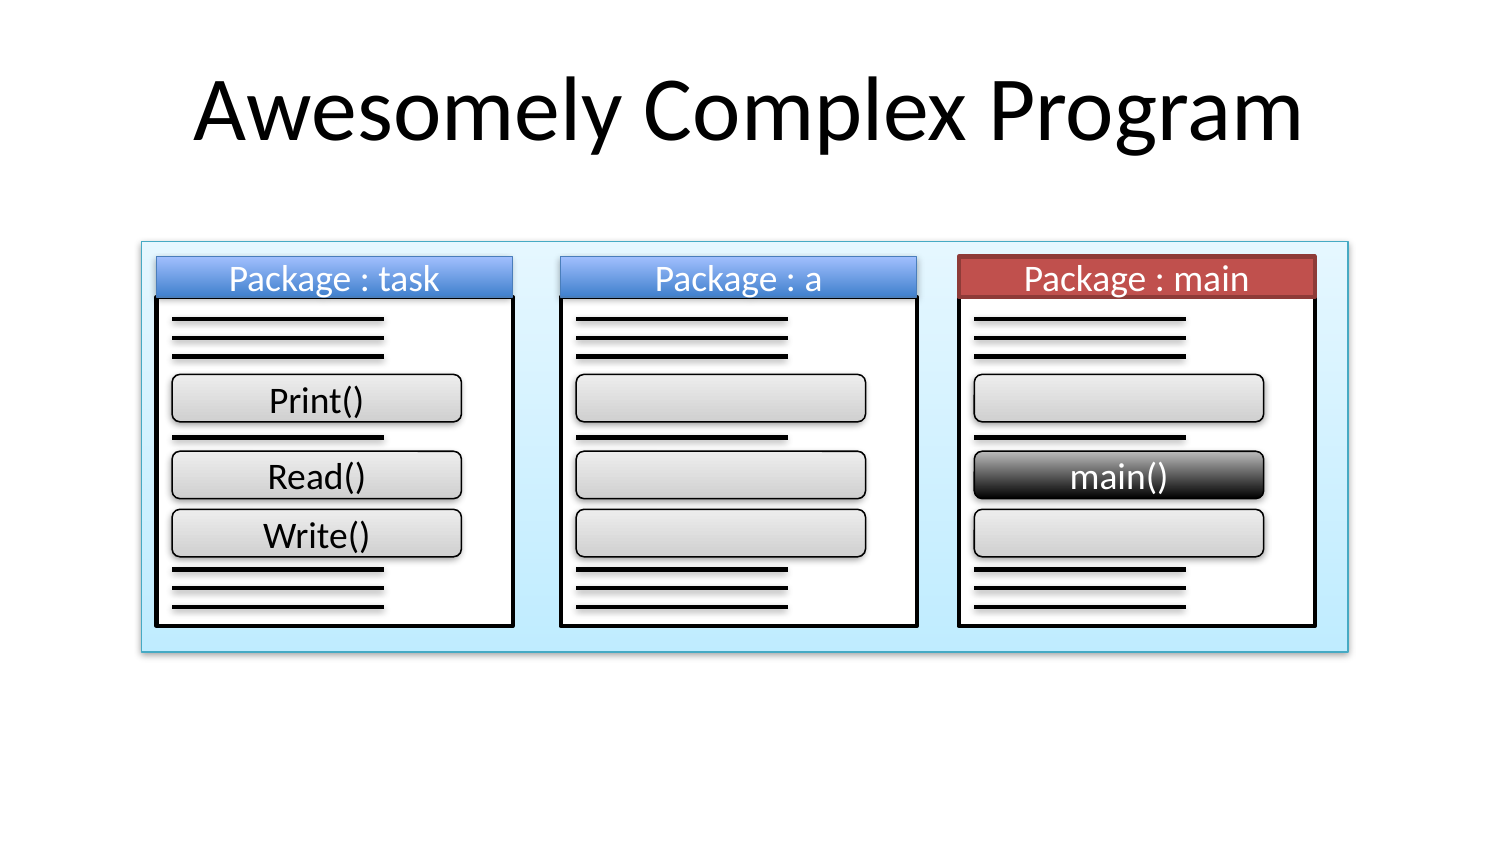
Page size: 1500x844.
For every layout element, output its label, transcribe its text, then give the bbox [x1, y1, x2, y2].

title Awesomely Complex Program [75, 33, 1425, 175]
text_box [156, 256, 513, 627]
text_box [560, 256, 917, 627]
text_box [958, 256, 1316, 627]
text_box [141, 241, 1349, 653]
